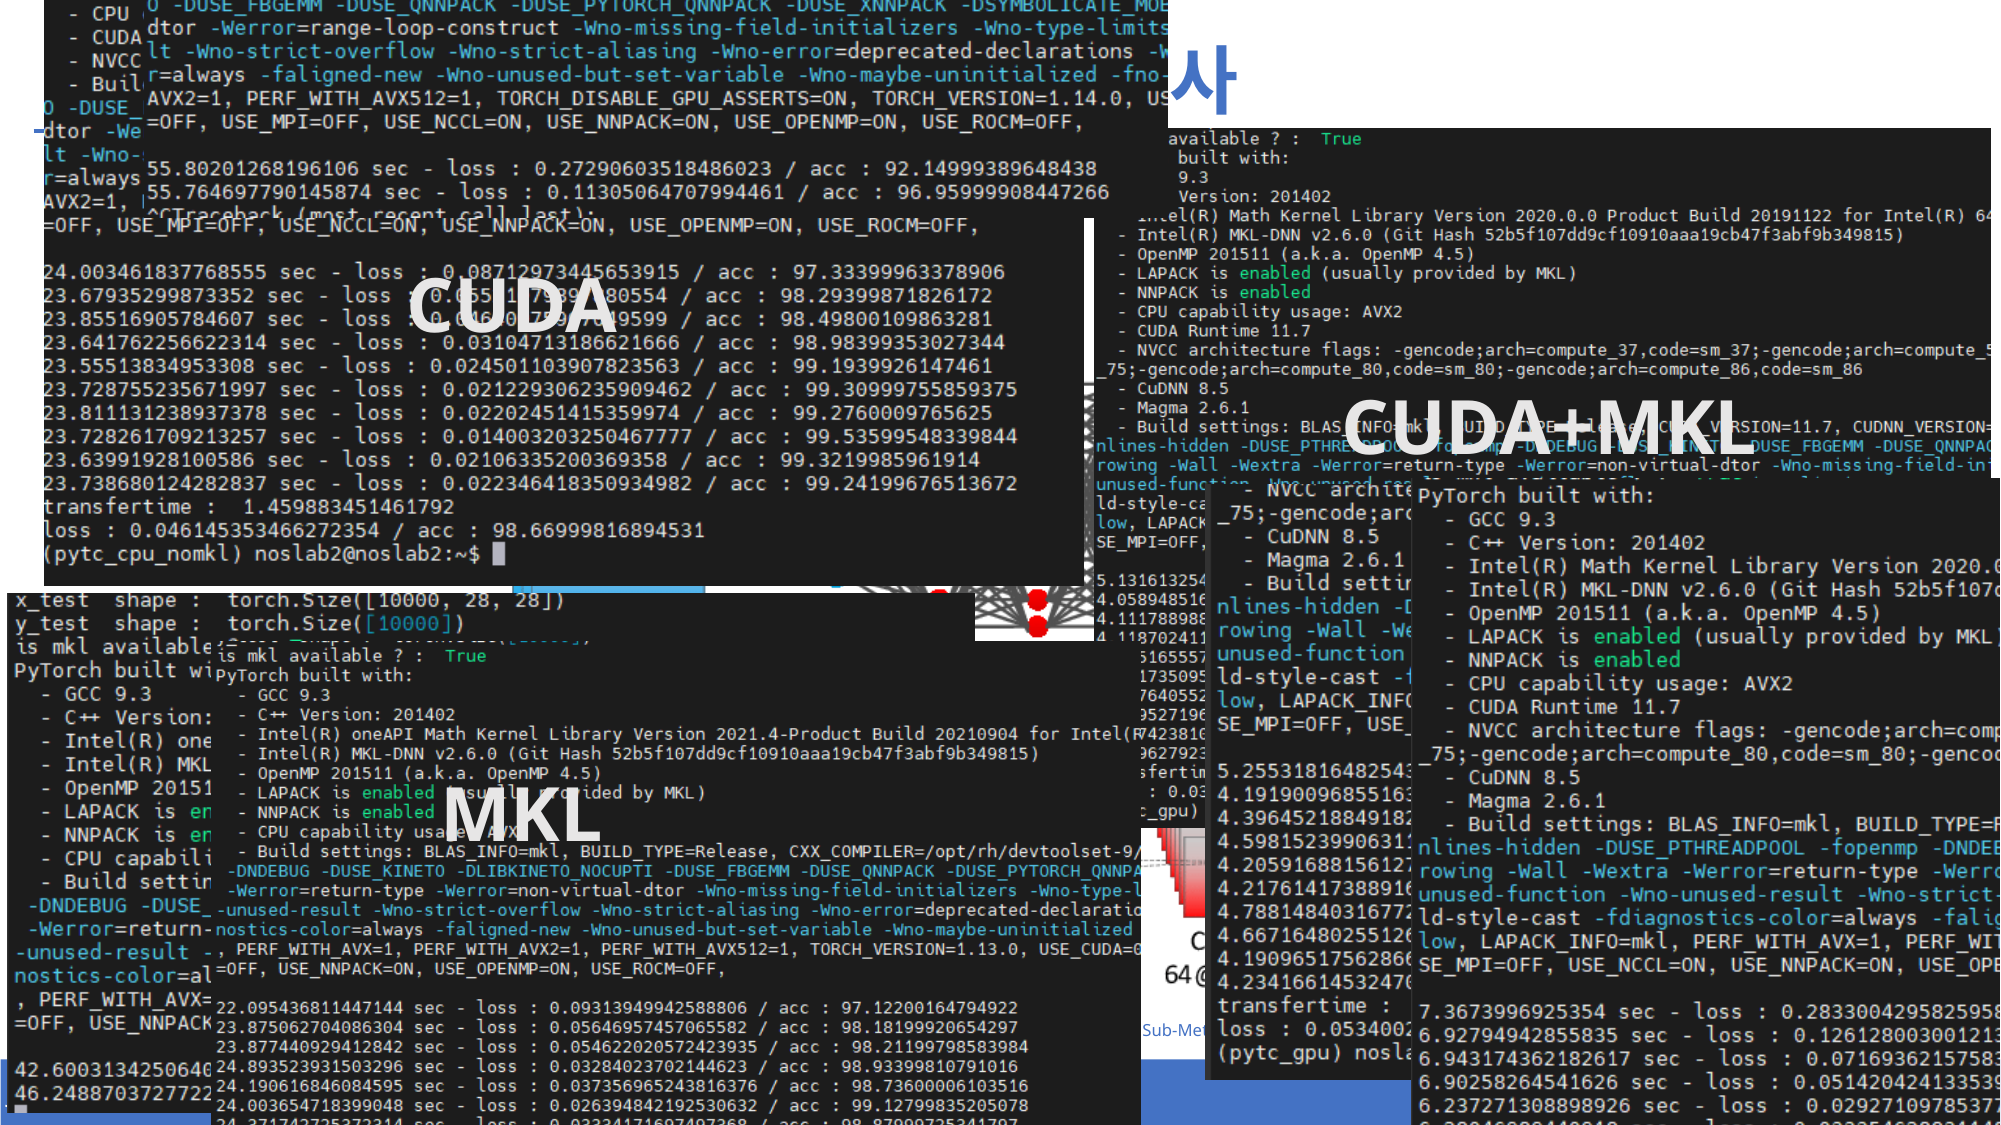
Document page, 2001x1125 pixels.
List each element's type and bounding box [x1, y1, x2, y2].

list [37, 151, 449, 593]
picture [7, 0, 2000, 1125]
text_box [1141, 1030, 1205, 1047]
title [33, 27, 44, 143]
list [1084, 218, 1094, 338]
title [1168, 27, 1963, 128]
